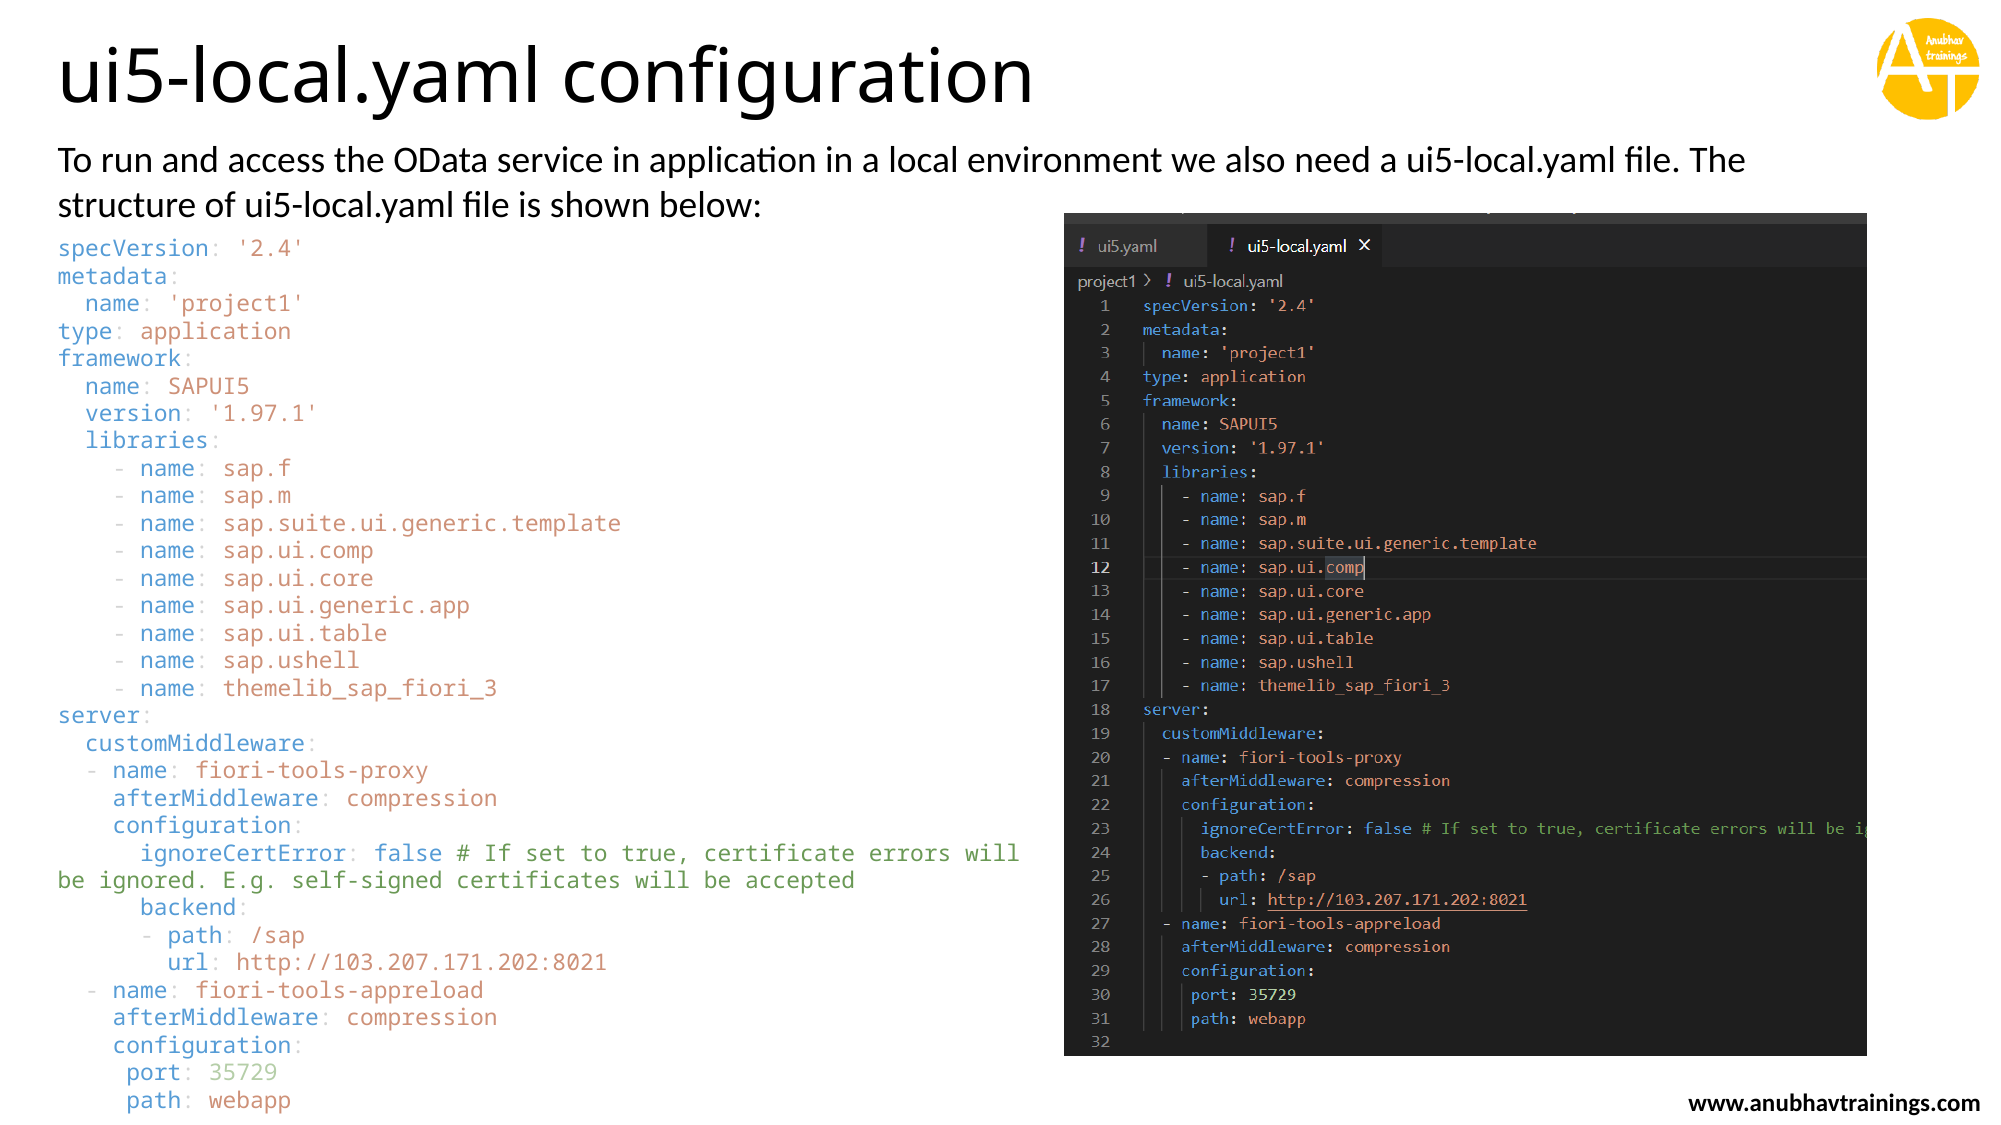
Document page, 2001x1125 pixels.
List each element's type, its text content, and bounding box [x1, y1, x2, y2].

text_box ui5-local.yaml configuration [42, 30, 1319, 127]
footer www.anubhavtrainings.com [1669, 1089, 2000, 1114]
picture [1064, 213, 1867, 1056]
text_box specVersion: '2.4' metadata: name: 'project1' type: application framework: name: SAPUI5 version: '1.97.1' libraries: - name: sap.f - name: sap.m - name: sap.suite.ui.generic.template - name: sap.ui.comp - name: sap.ui.core - name: sap.ui.generic.app - name: sap.ui.table - name: sap.ushell - name: themelib_sap_fiori_3 server: customMiddleware: - name: fiori-tools-proxy afterMiddleware: compression configuration: ignoreCertError: false # If set to true, certificate errors will be ignored. E.g. self-signed certificates will be accepted backend: - path: /sap url: http://103.207.171.202:8021 - name: fiori-tools-appreload afterMiddleware: compression configuration: port: 35729 path: webapp [42, 226, 1043, 1120]
text_box To run and access the OData service in application in a local environment we also need a ui5-local.yaml file. The structure of ui5-local.yaml file is shown below: [42, 127, 1874, 233]
picture [1866, 11, 1985, 128]
